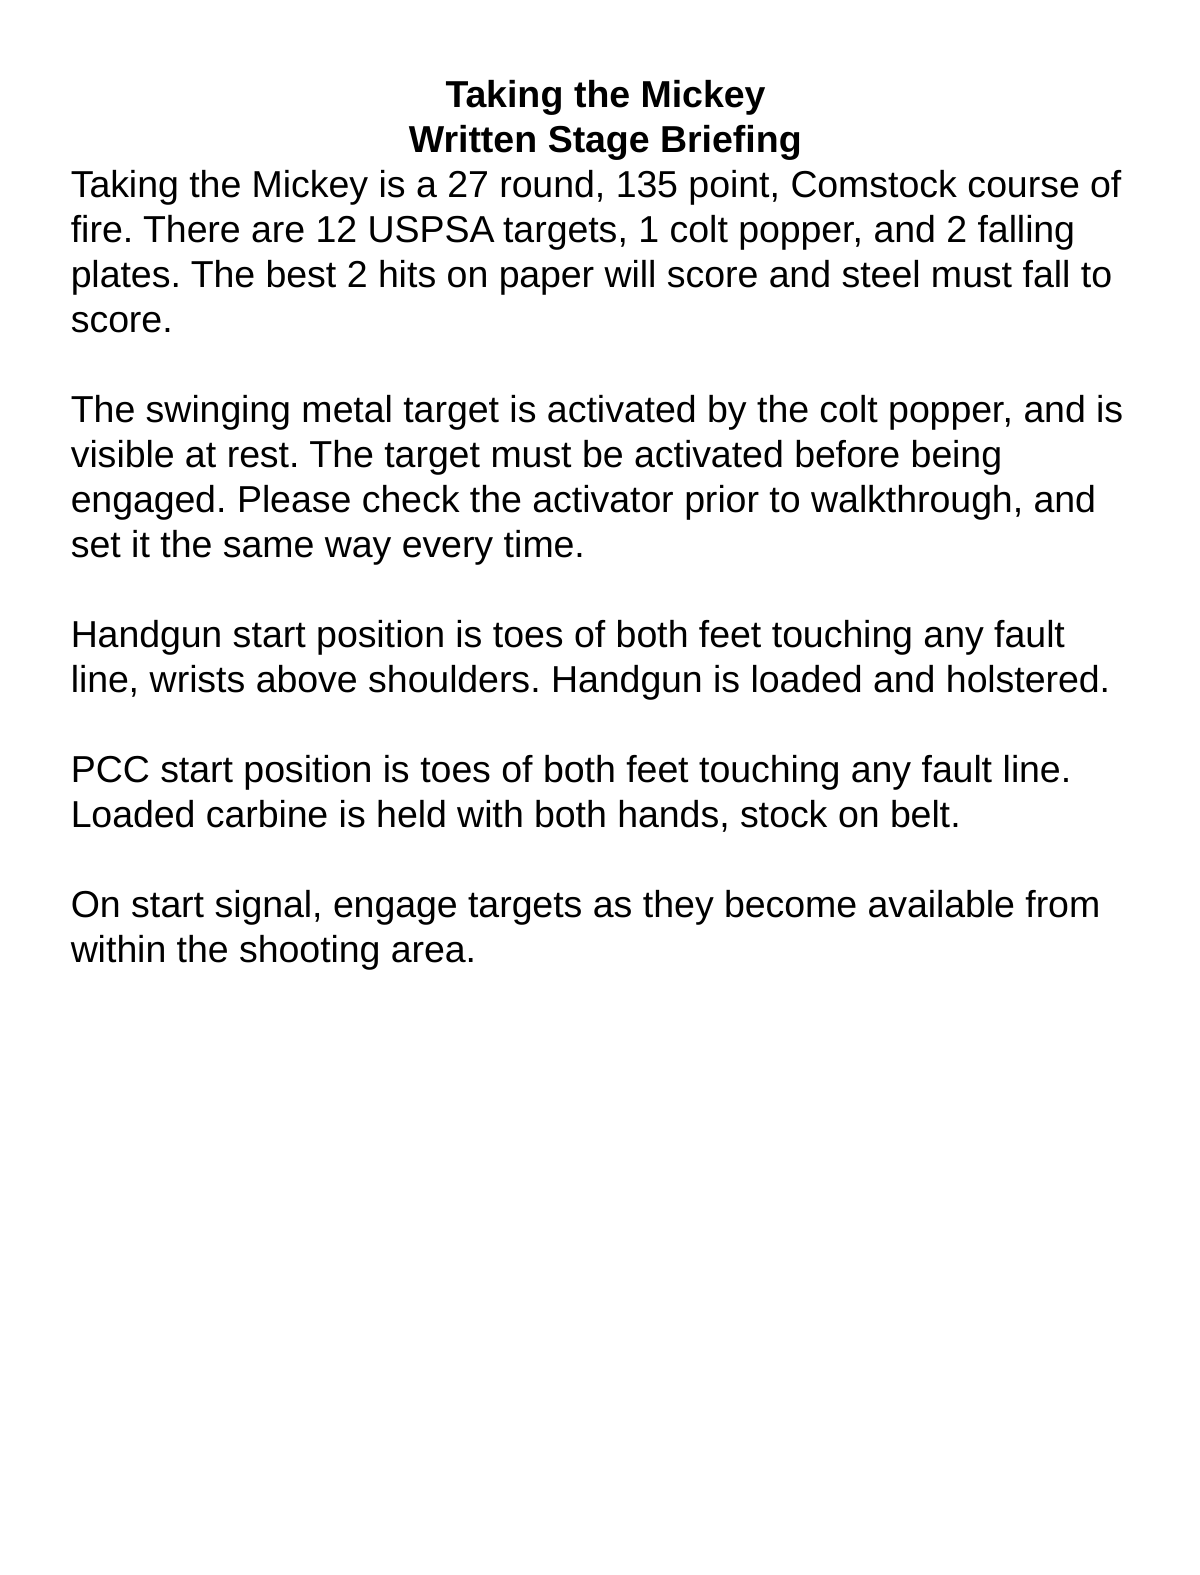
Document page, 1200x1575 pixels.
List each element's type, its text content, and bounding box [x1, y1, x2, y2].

text_box Taking the Mickey Written Stage Briefing Taking the Mickey is a 27 round, 135 point, Comstock course of fire. There are 12 USPSA targets, 1 colt popper, and 2 falling plates. The best 2 hits on paper will score and steel must fall to score. The swinging metal target is activated by the colt popper, and is visible at rest. The target must be activated before being engaged. Please check the activator prior to walkthrough, and set it the same way every time. Handgun start position is toes of both feet touching any fault line, wrists above shoulders. Handgun is loaded and holstered. PCC start position is toes of both feet touching any fault line. Loaded carbine is held with both hands, stock on belt. On start signal, engage targets as they become available from within the shooting area. [56, 63, 1156, 978]
